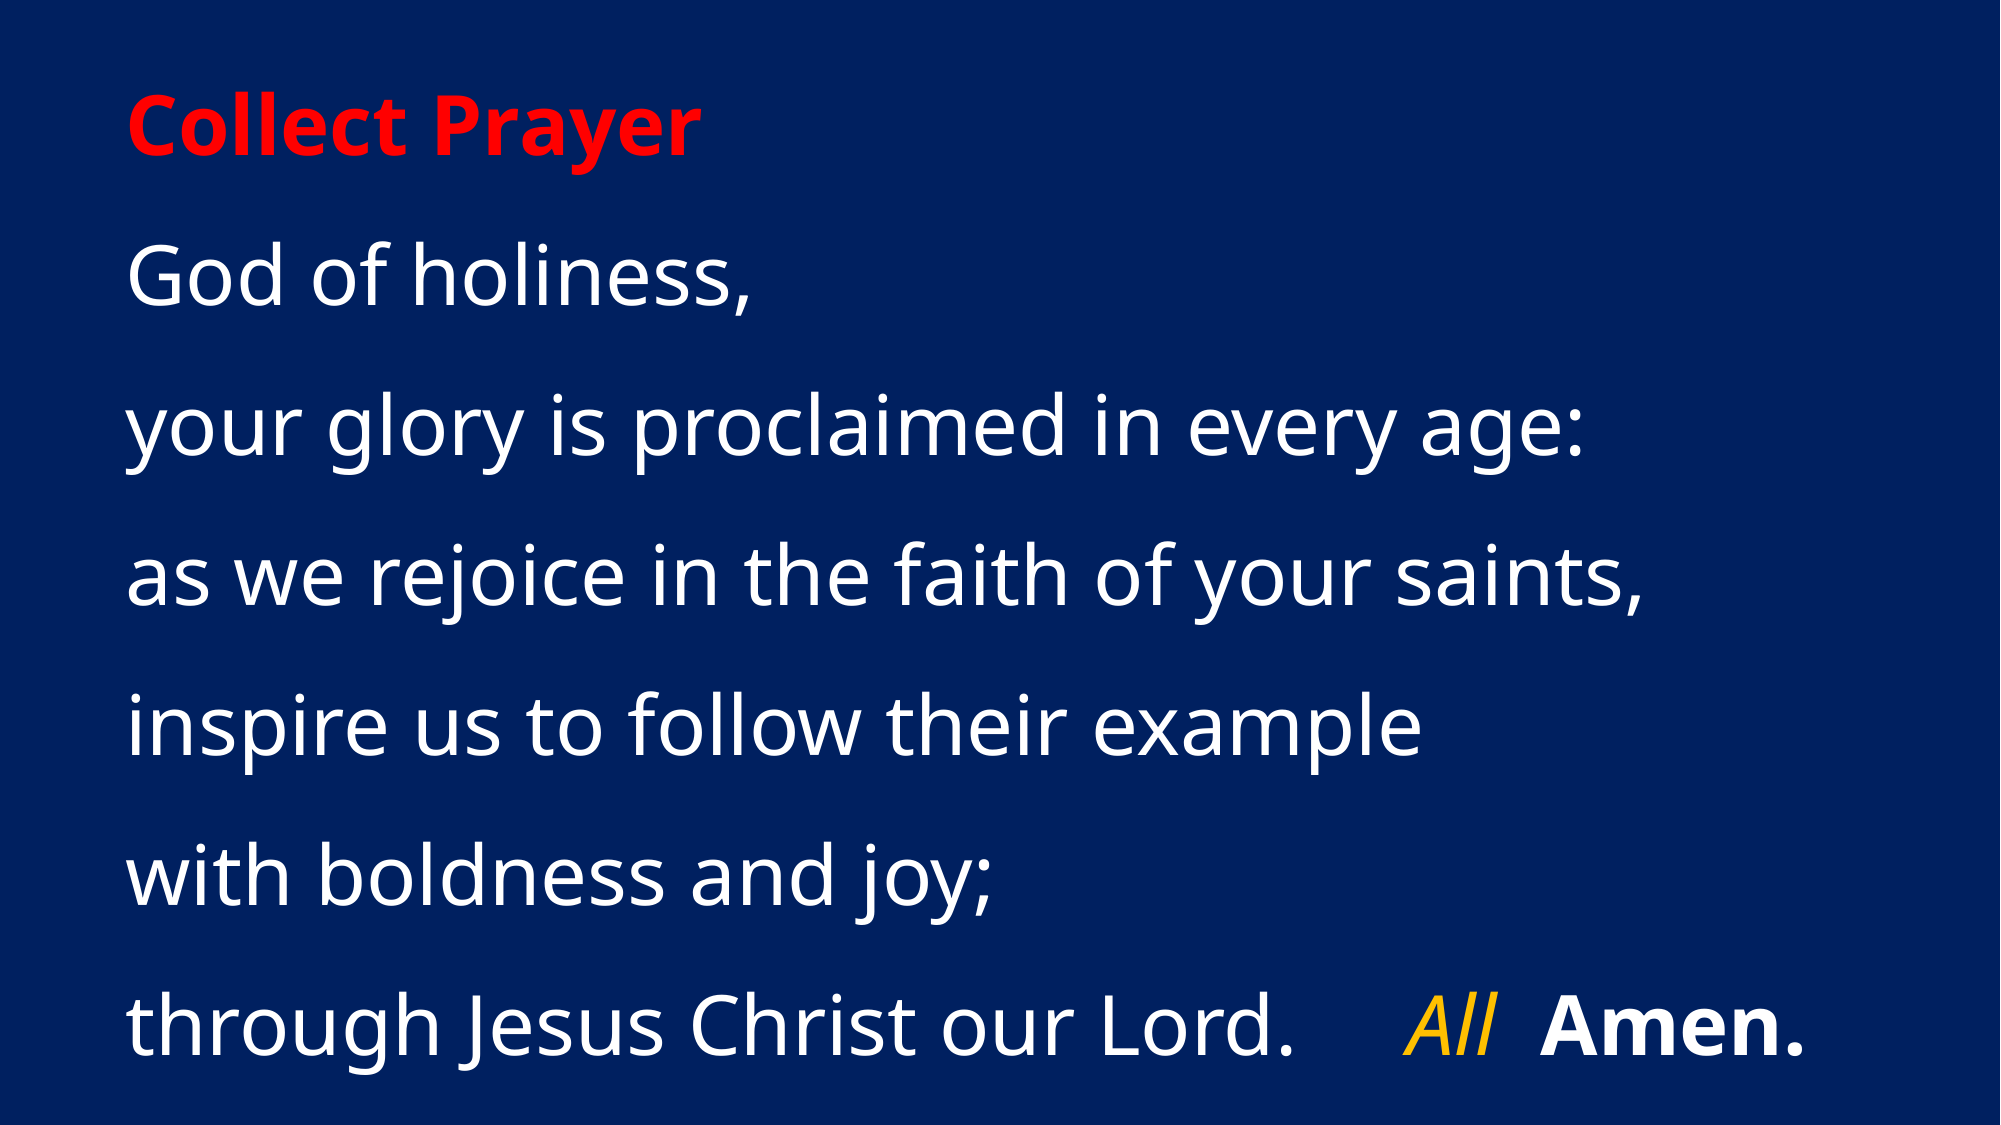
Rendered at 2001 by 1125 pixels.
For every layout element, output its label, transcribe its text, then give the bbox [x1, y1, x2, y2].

text_box Collect Prayer God of holiness, your glory is proclaimed in every age: as we rejoice in the faith of your saints, inspire us to follow their example with boldness and joy; through Jesus Christ our Lord. All Amen. [110, 14, 1927, 1079]
